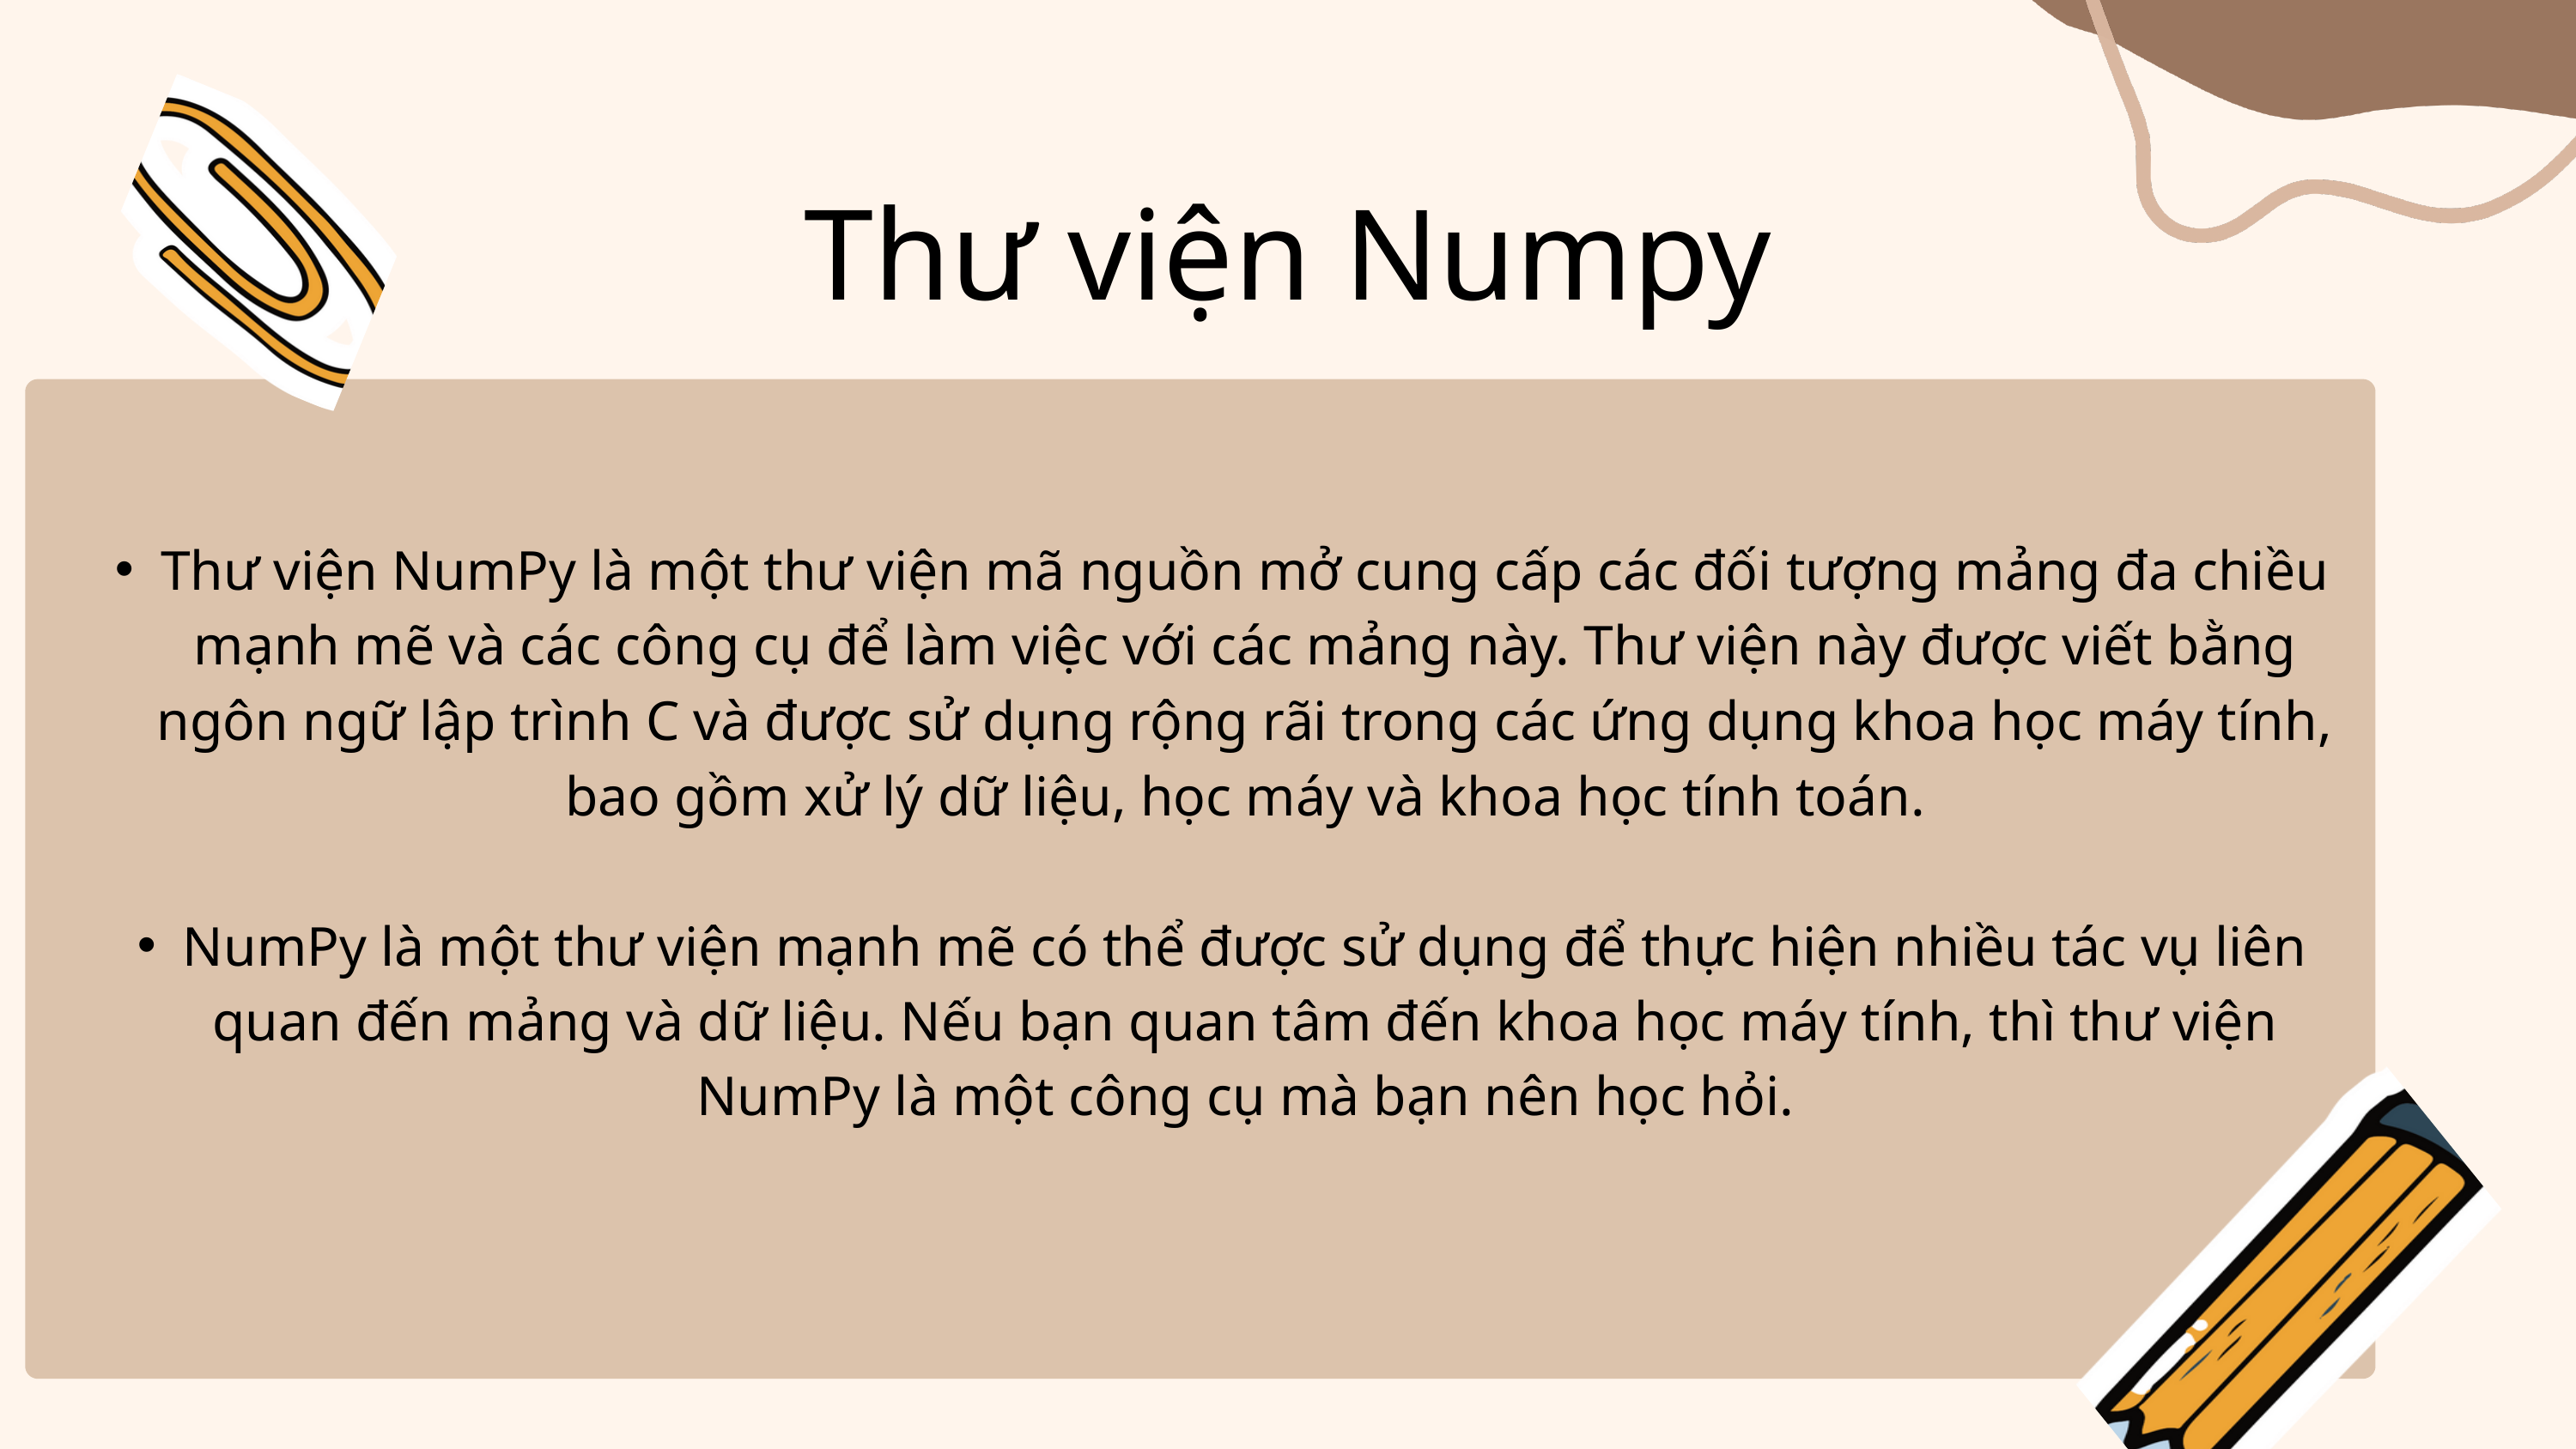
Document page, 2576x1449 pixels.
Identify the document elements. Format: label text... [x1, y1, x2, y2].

text_box [81, 73, 429, 376]
text_box Thư viện Numpy [598, 149, 1978, 325]
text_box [25, 379, 2376, 1379]
text_box [2069, 0, 2576, 244]
text_box [2079, 1060, 2576, 1449]
text_box [2008, 0, 2069, 145]
